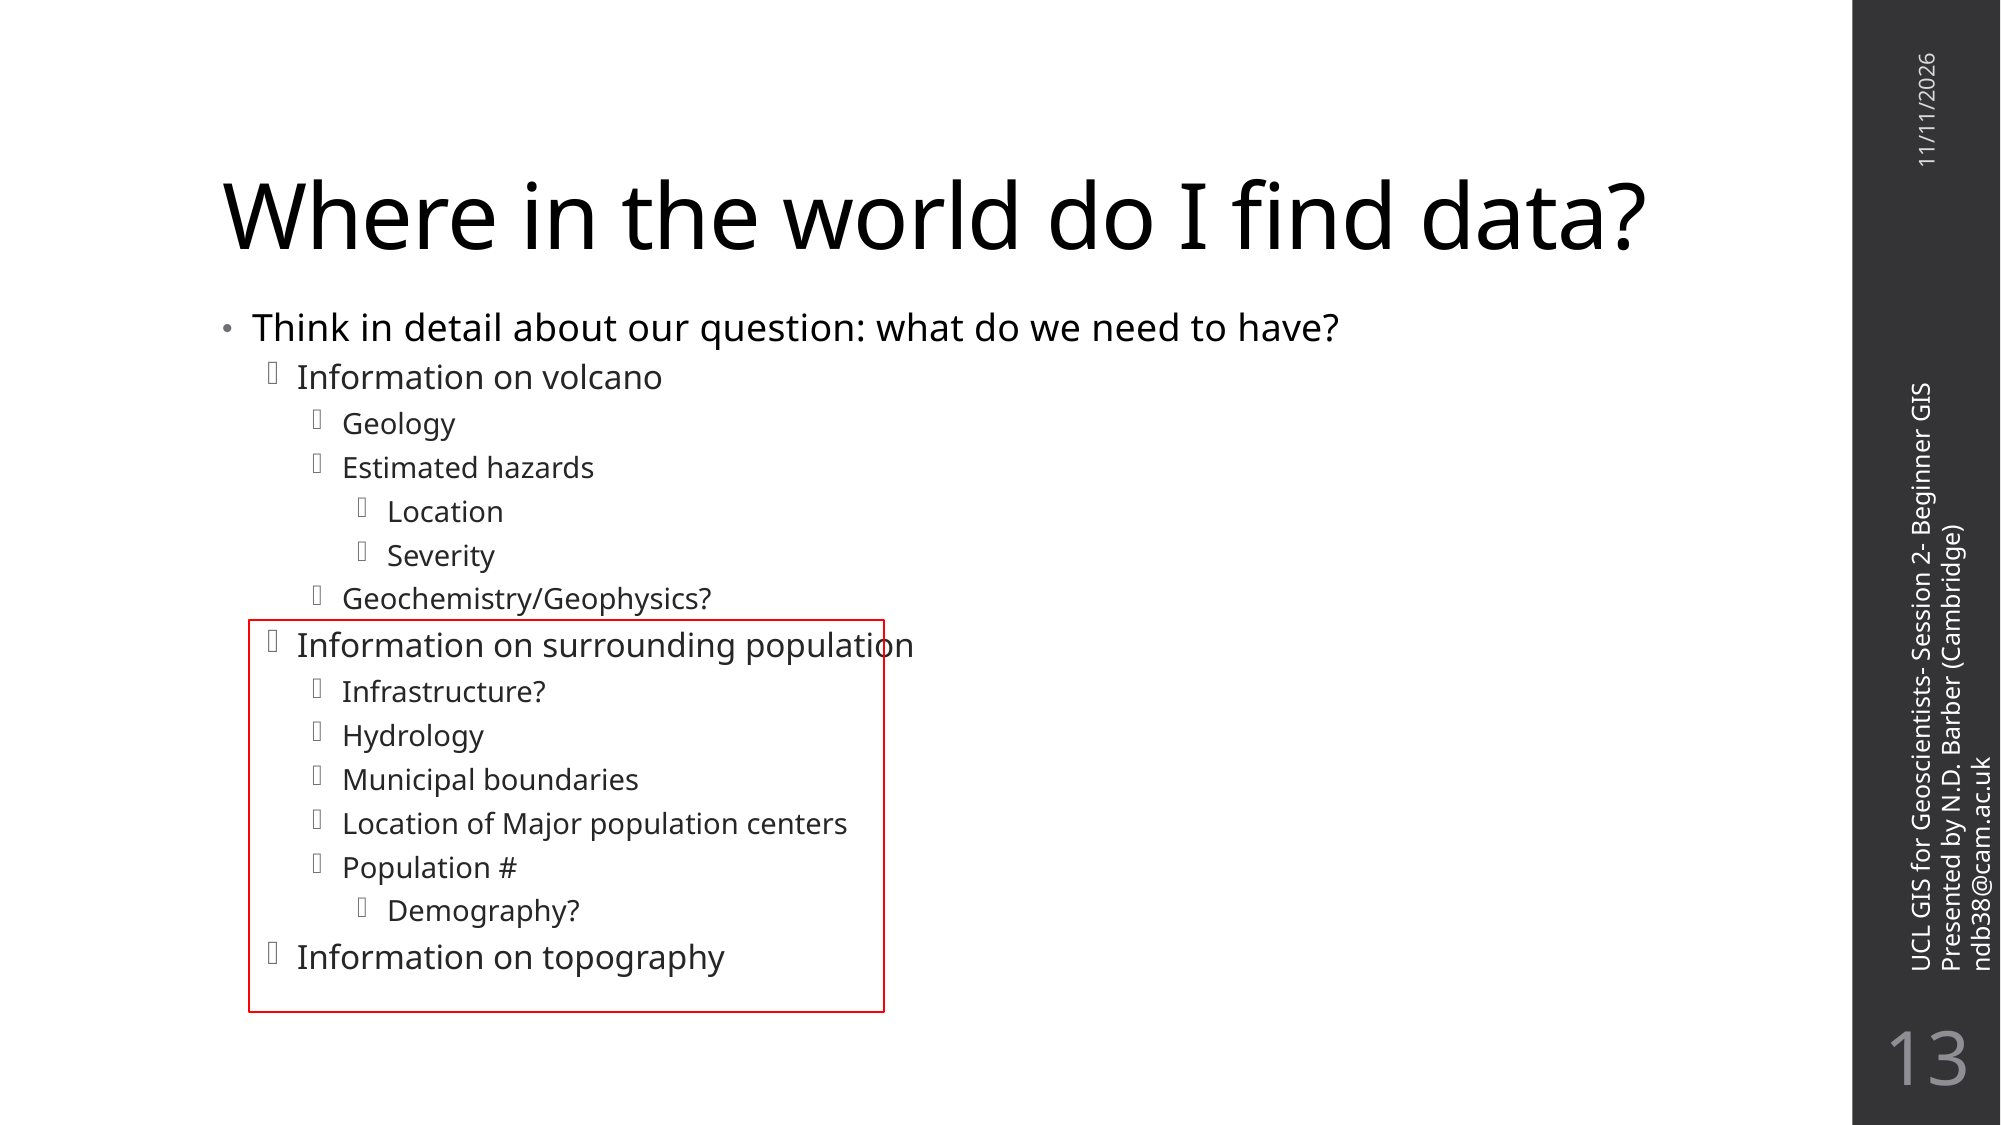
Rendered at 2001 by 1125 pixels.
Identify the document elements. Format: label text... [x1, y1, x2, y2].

list Think in detail about our question: what do we need to have? Information on volcano Geology Estimated hazards Location Severity Geochemistry/Geophysics? Information on surrounding population Infrastructure? Hydrology Municipal boundaries Location of Major population centers Population # Demography? Information on topography [206, 299, 1617, 1014]
text_box [248, 619, 885, 1014]
title Where in the world do I find data? [206, 60, 1797, 278]
slide_number 12 [1852, 1012, 2000, 1110]
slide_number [1897, 37, 1958, 300]
footer UCL GIS for Geoscientists- Session 2- Beginner GIS Presented by N.D. Barber (Cambridge) ndb38@cam.ac.uk [1897, 300, 1958, 988]
